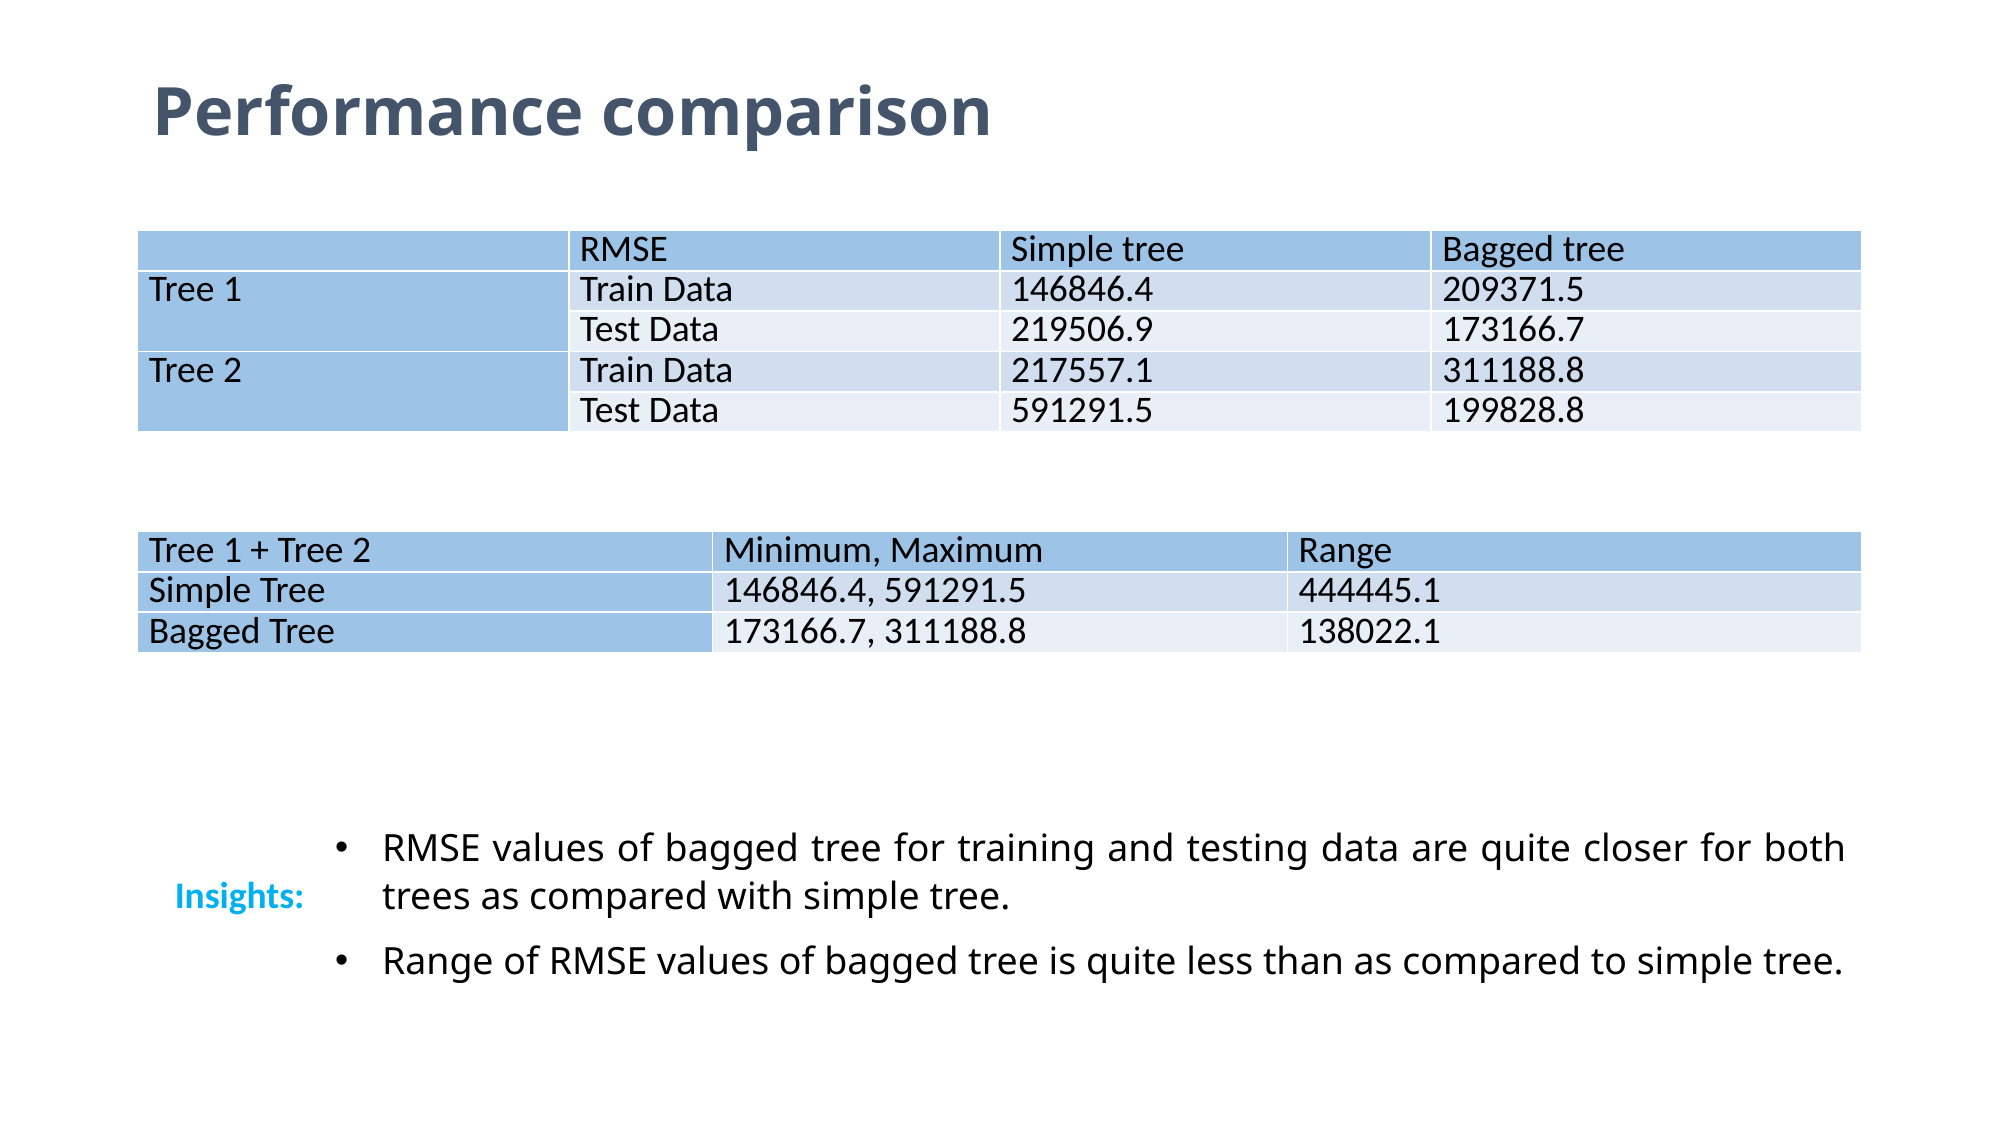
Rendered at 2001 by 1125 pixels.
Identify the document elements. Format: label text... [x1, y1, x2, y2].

table_cell 173166.7 [1432, 312, 1861, 351]
table_cell Train Data [570, 272, 999, 310]
text_box RMSE values of bagged tree for training and testing data are quite closer for both trees as compared with simple tree. Range of RMSE values of bagged tree is quite less than as compared to simple tree. [320, 813, 1863, 990]
table_header [138, 231, 568, 270]
table_header Minimum, Maximum [713, 532, 1287, 571]
table_cell Test Data [570, 393, 999, 431]
table_cell 173166.7, 311188.8 [713, 613, 1287, 652]
table_cell 311188.8 [1432, 352, 1861, 391]
table_cell Bagged Tree [138, 613, 712, 652]
table_cell 591291.5 [1001, 393, 1430, 431]
table_cell Tree 2 [138, 352, 568, 431]
table_cell Simple Tree [138, 573, 712, 611]
table_cell Train Data [570, 352, 999, 391]
text_box Performance comparison [137, 32, 1863, 159]
table_cell 209371.5 [1432, 272, 1861, 310]
table_header Range [1288, 532, 1861, 571]
table_header RMSE [570, 231, 999, 270]
table_cell Tree 1 [138, 272, 568, 351]
table_cell Test Data [570, 312, 999, 351]
table_header Bagged tree [1432, 231, 1861, 270]
table_cell 146846.4, 591291.5 [713, 573, 1287, 611]
table_cell 219506.9 [1001, 312, 1430, 351]
table_header Simple tree [1001, 231, 1430, 270]
table_cell 199828.8 [1432, 393, 1861, 431]
table_cell 444445.1 [1288, 573, 1861, 611]
table_header Tree 1 + Tree 2 [138, 532, 712, 571]
table_cell 138022.1 [1288, 613, 1861, 652]
table_cell 146846.4 [1001, 272, 1430, 310]
table_cell 217557.1 [1001, 352, 1430, 391]
text_box Insights: [159, 863, 320, 924]
